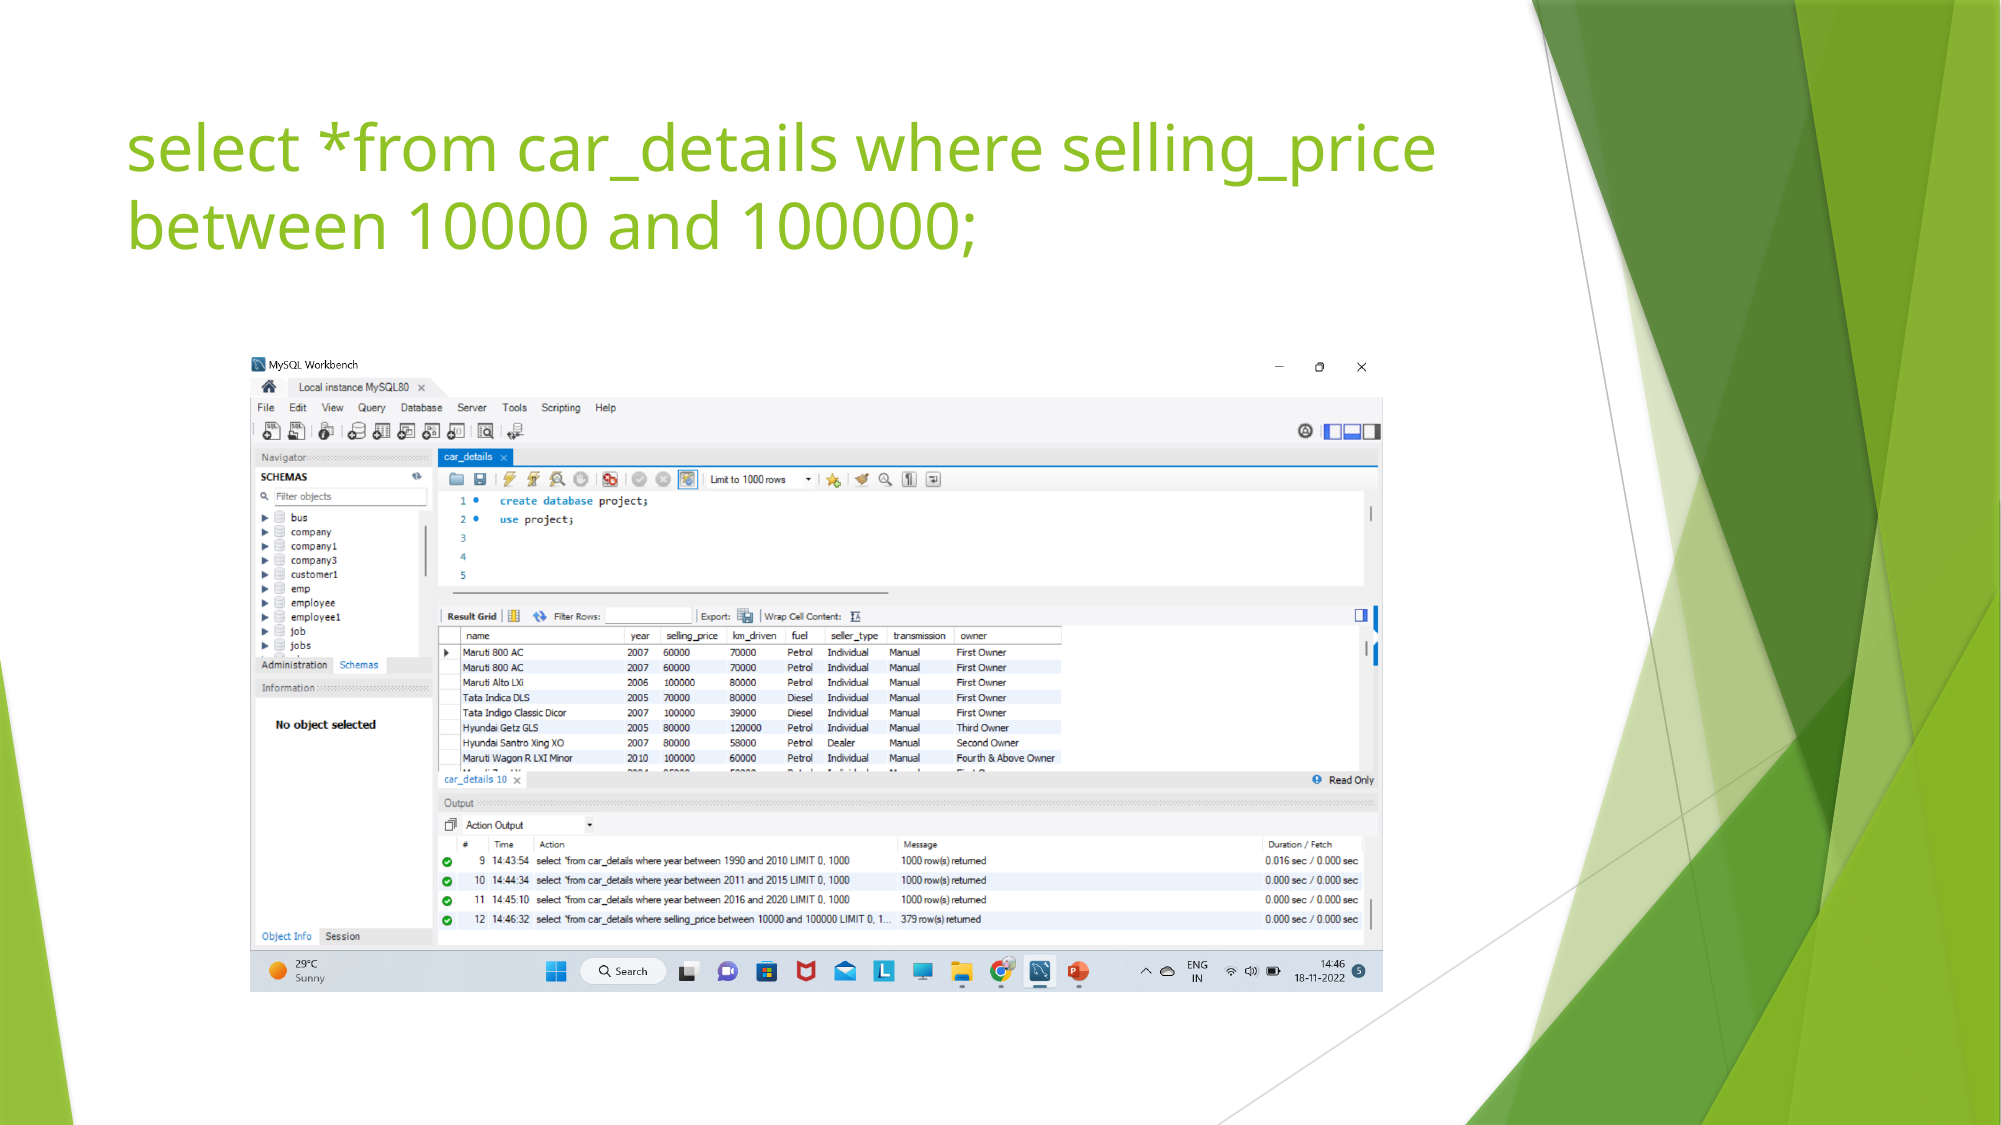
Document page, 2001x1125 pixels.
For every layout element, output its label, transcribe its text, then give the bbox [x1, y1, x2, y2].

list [249, 353, 1383, 992]
title select *from car_details where selling_price between 10000 and 100000; [111, 99, 1522, 317]
